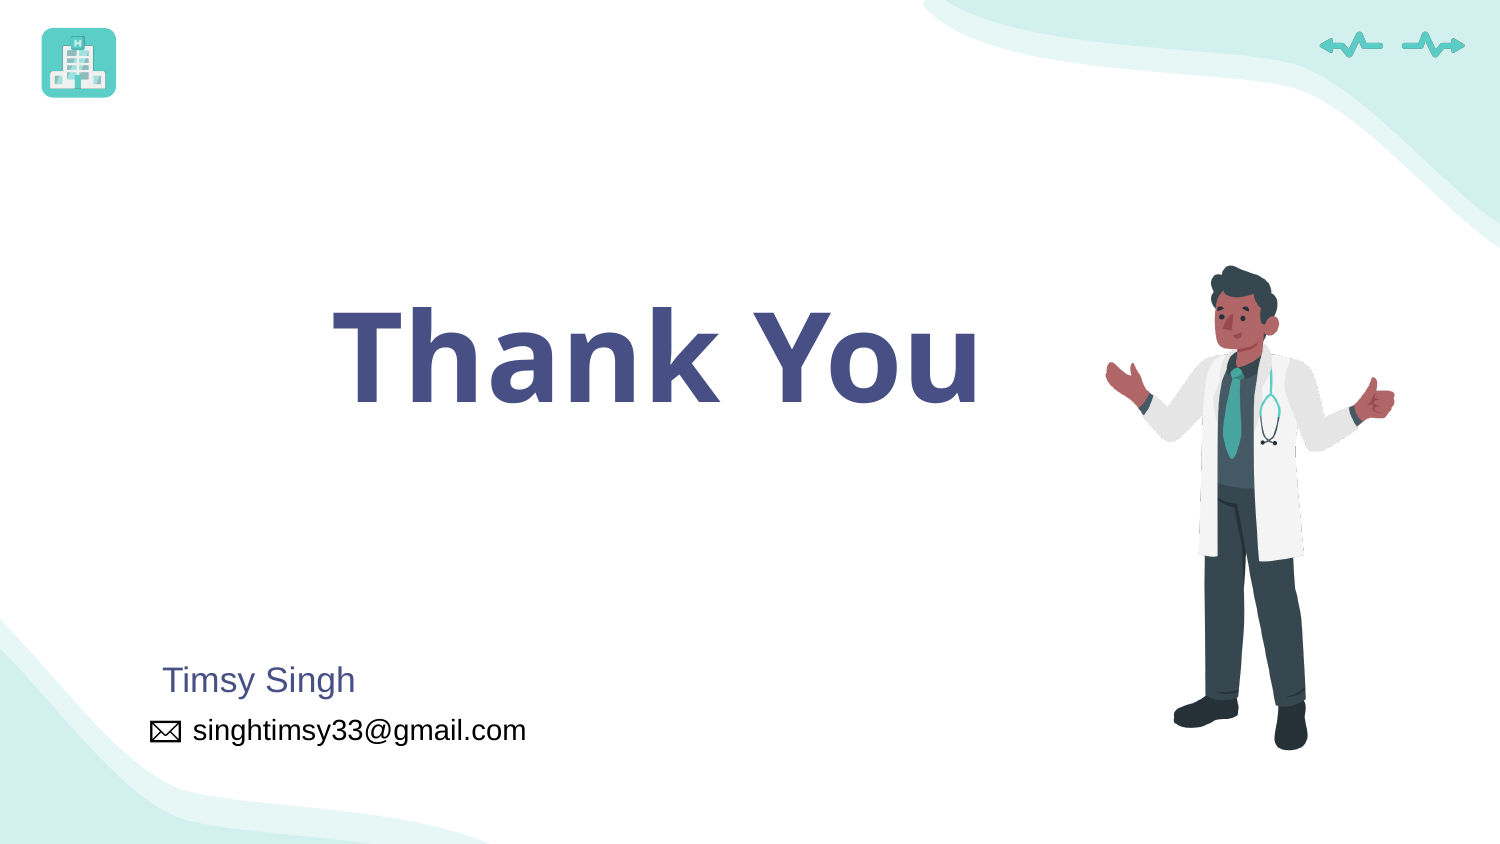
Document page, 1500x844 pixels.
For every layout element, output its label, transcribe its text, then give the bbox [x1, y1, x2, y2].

picture [1319, 30, 1384, 58]
title Thank You [248, 269, 986, 436]
text_box singhtimsy33@gmail.com [178, 704, 594, 754]
picture [1401, 30, 1466, 58]
text_box Timsy Singh [147, 649, 470, 707]
picture [1100, 261, 1402, 756]
picture [46, 34, 111, 91]
text_box [41, 27, 117, 91]
picture [147, 713, 184, 751]
